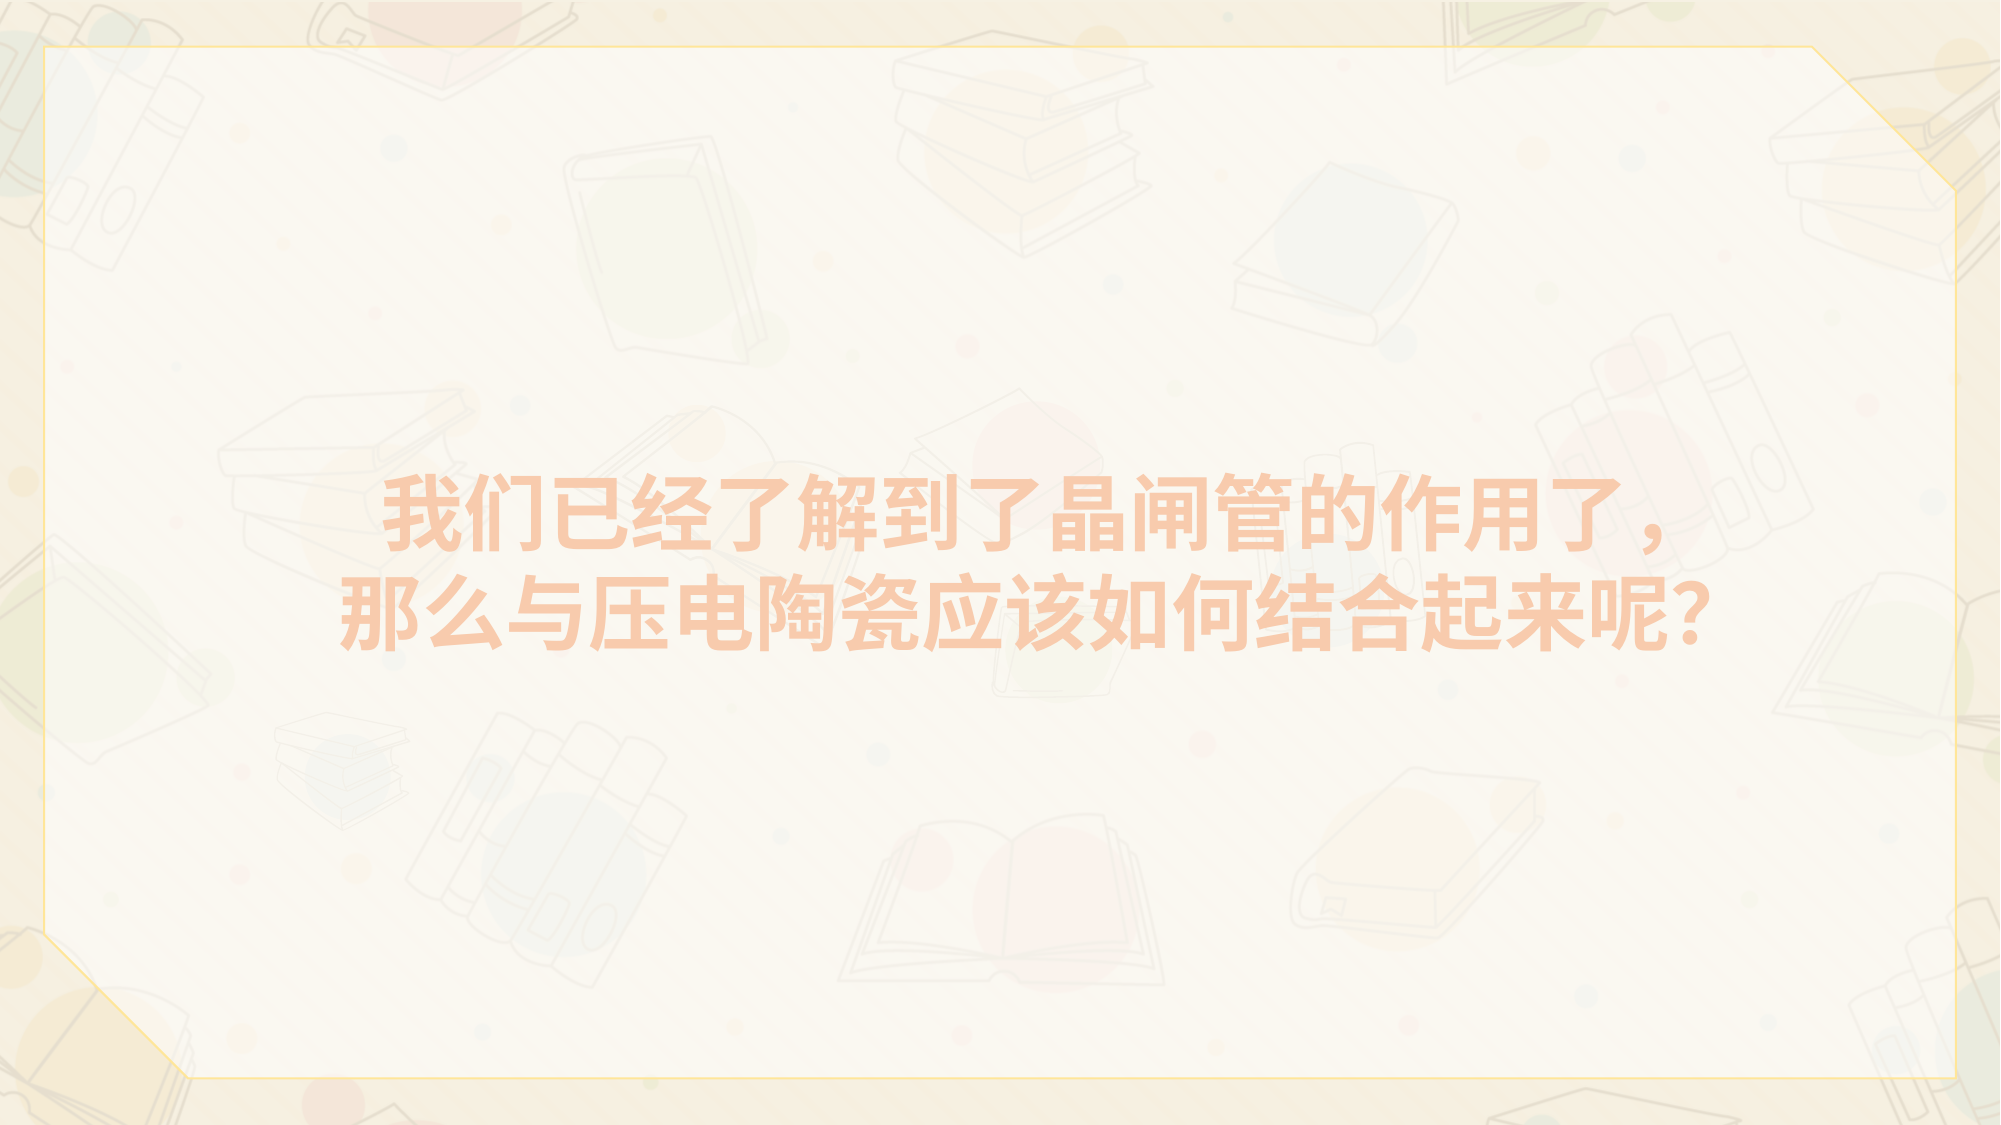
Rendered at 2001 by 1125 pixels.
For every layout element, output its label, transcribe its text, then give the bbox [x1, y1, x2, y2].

text_box 我们已经了解到了晶闸管的作用了， 那么与压电陶瓷应该如何结合起来呢？ [324, 454, 1769, 669]
